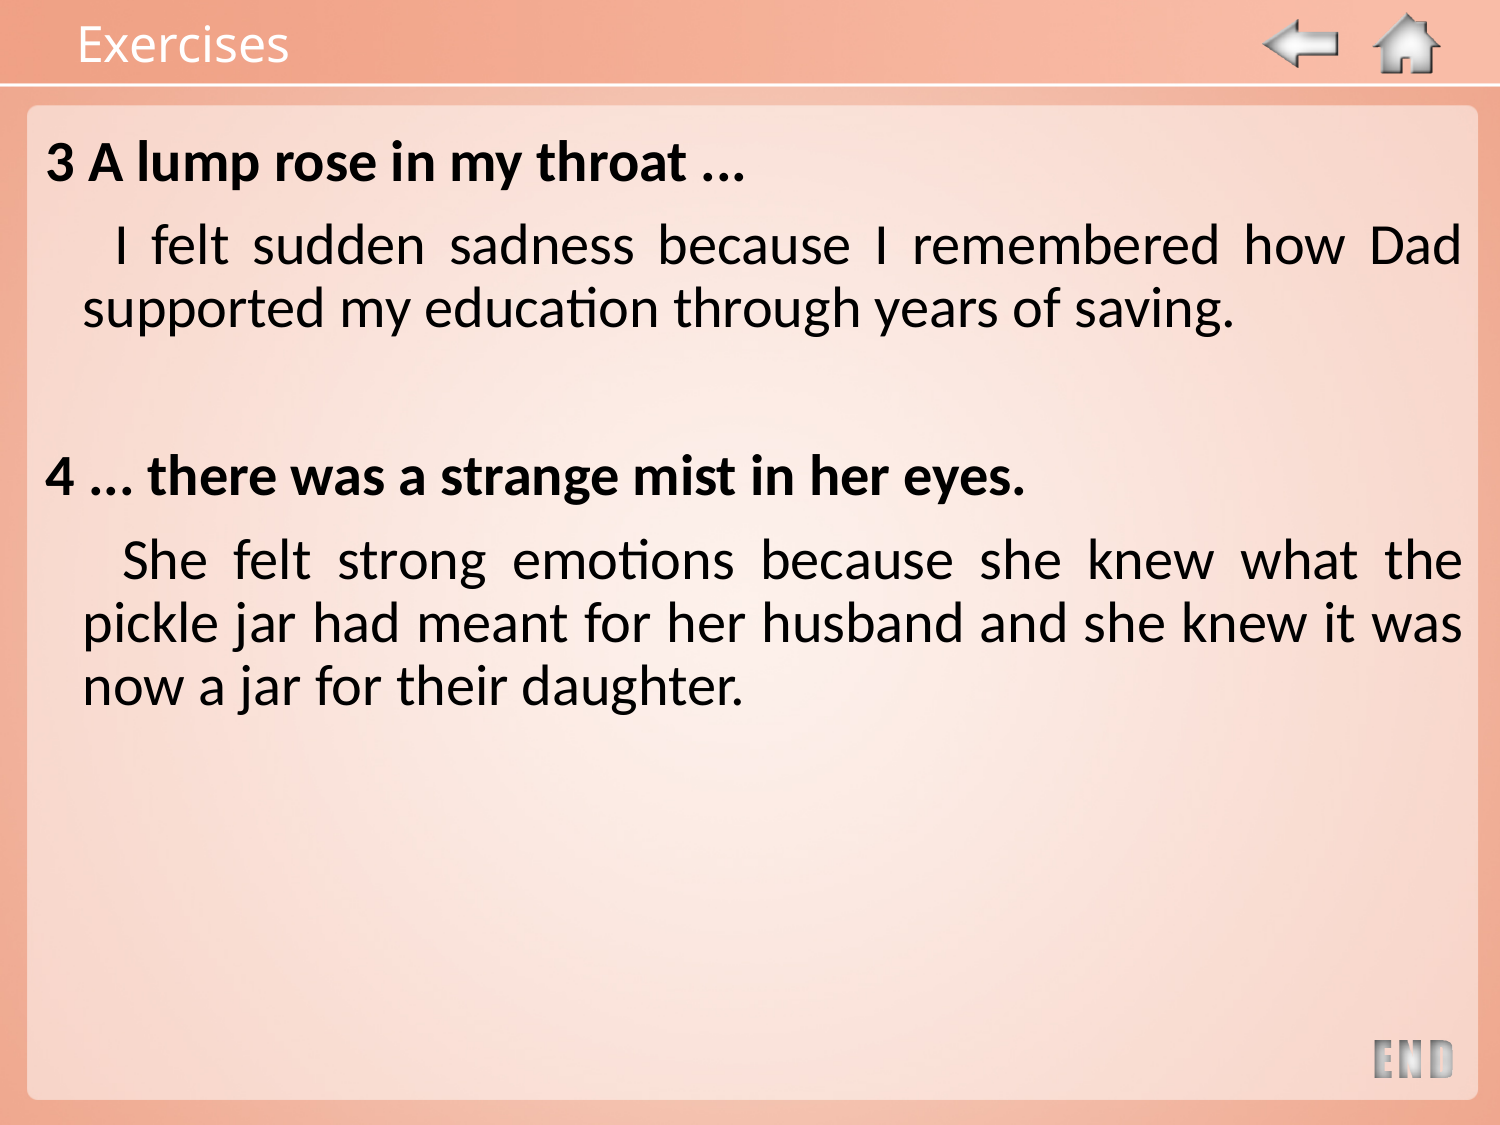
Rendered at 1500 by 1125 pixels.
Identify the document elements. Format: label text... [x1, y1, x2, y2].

list 3 A lump rose in my throat ... I felt sudden sadness because I remembered how Dad supported my education through years of saving. 4 ... there was a strange mist in her eyes. She felt strong emotions because she knew what the pickle jar had meant for her husband and she knew it was now a jar for their daughter. [29, 122, 1480, 855]
text_box Exercises [61, 5, 306, 80]
picture [0, 0, 1500, 1125]
